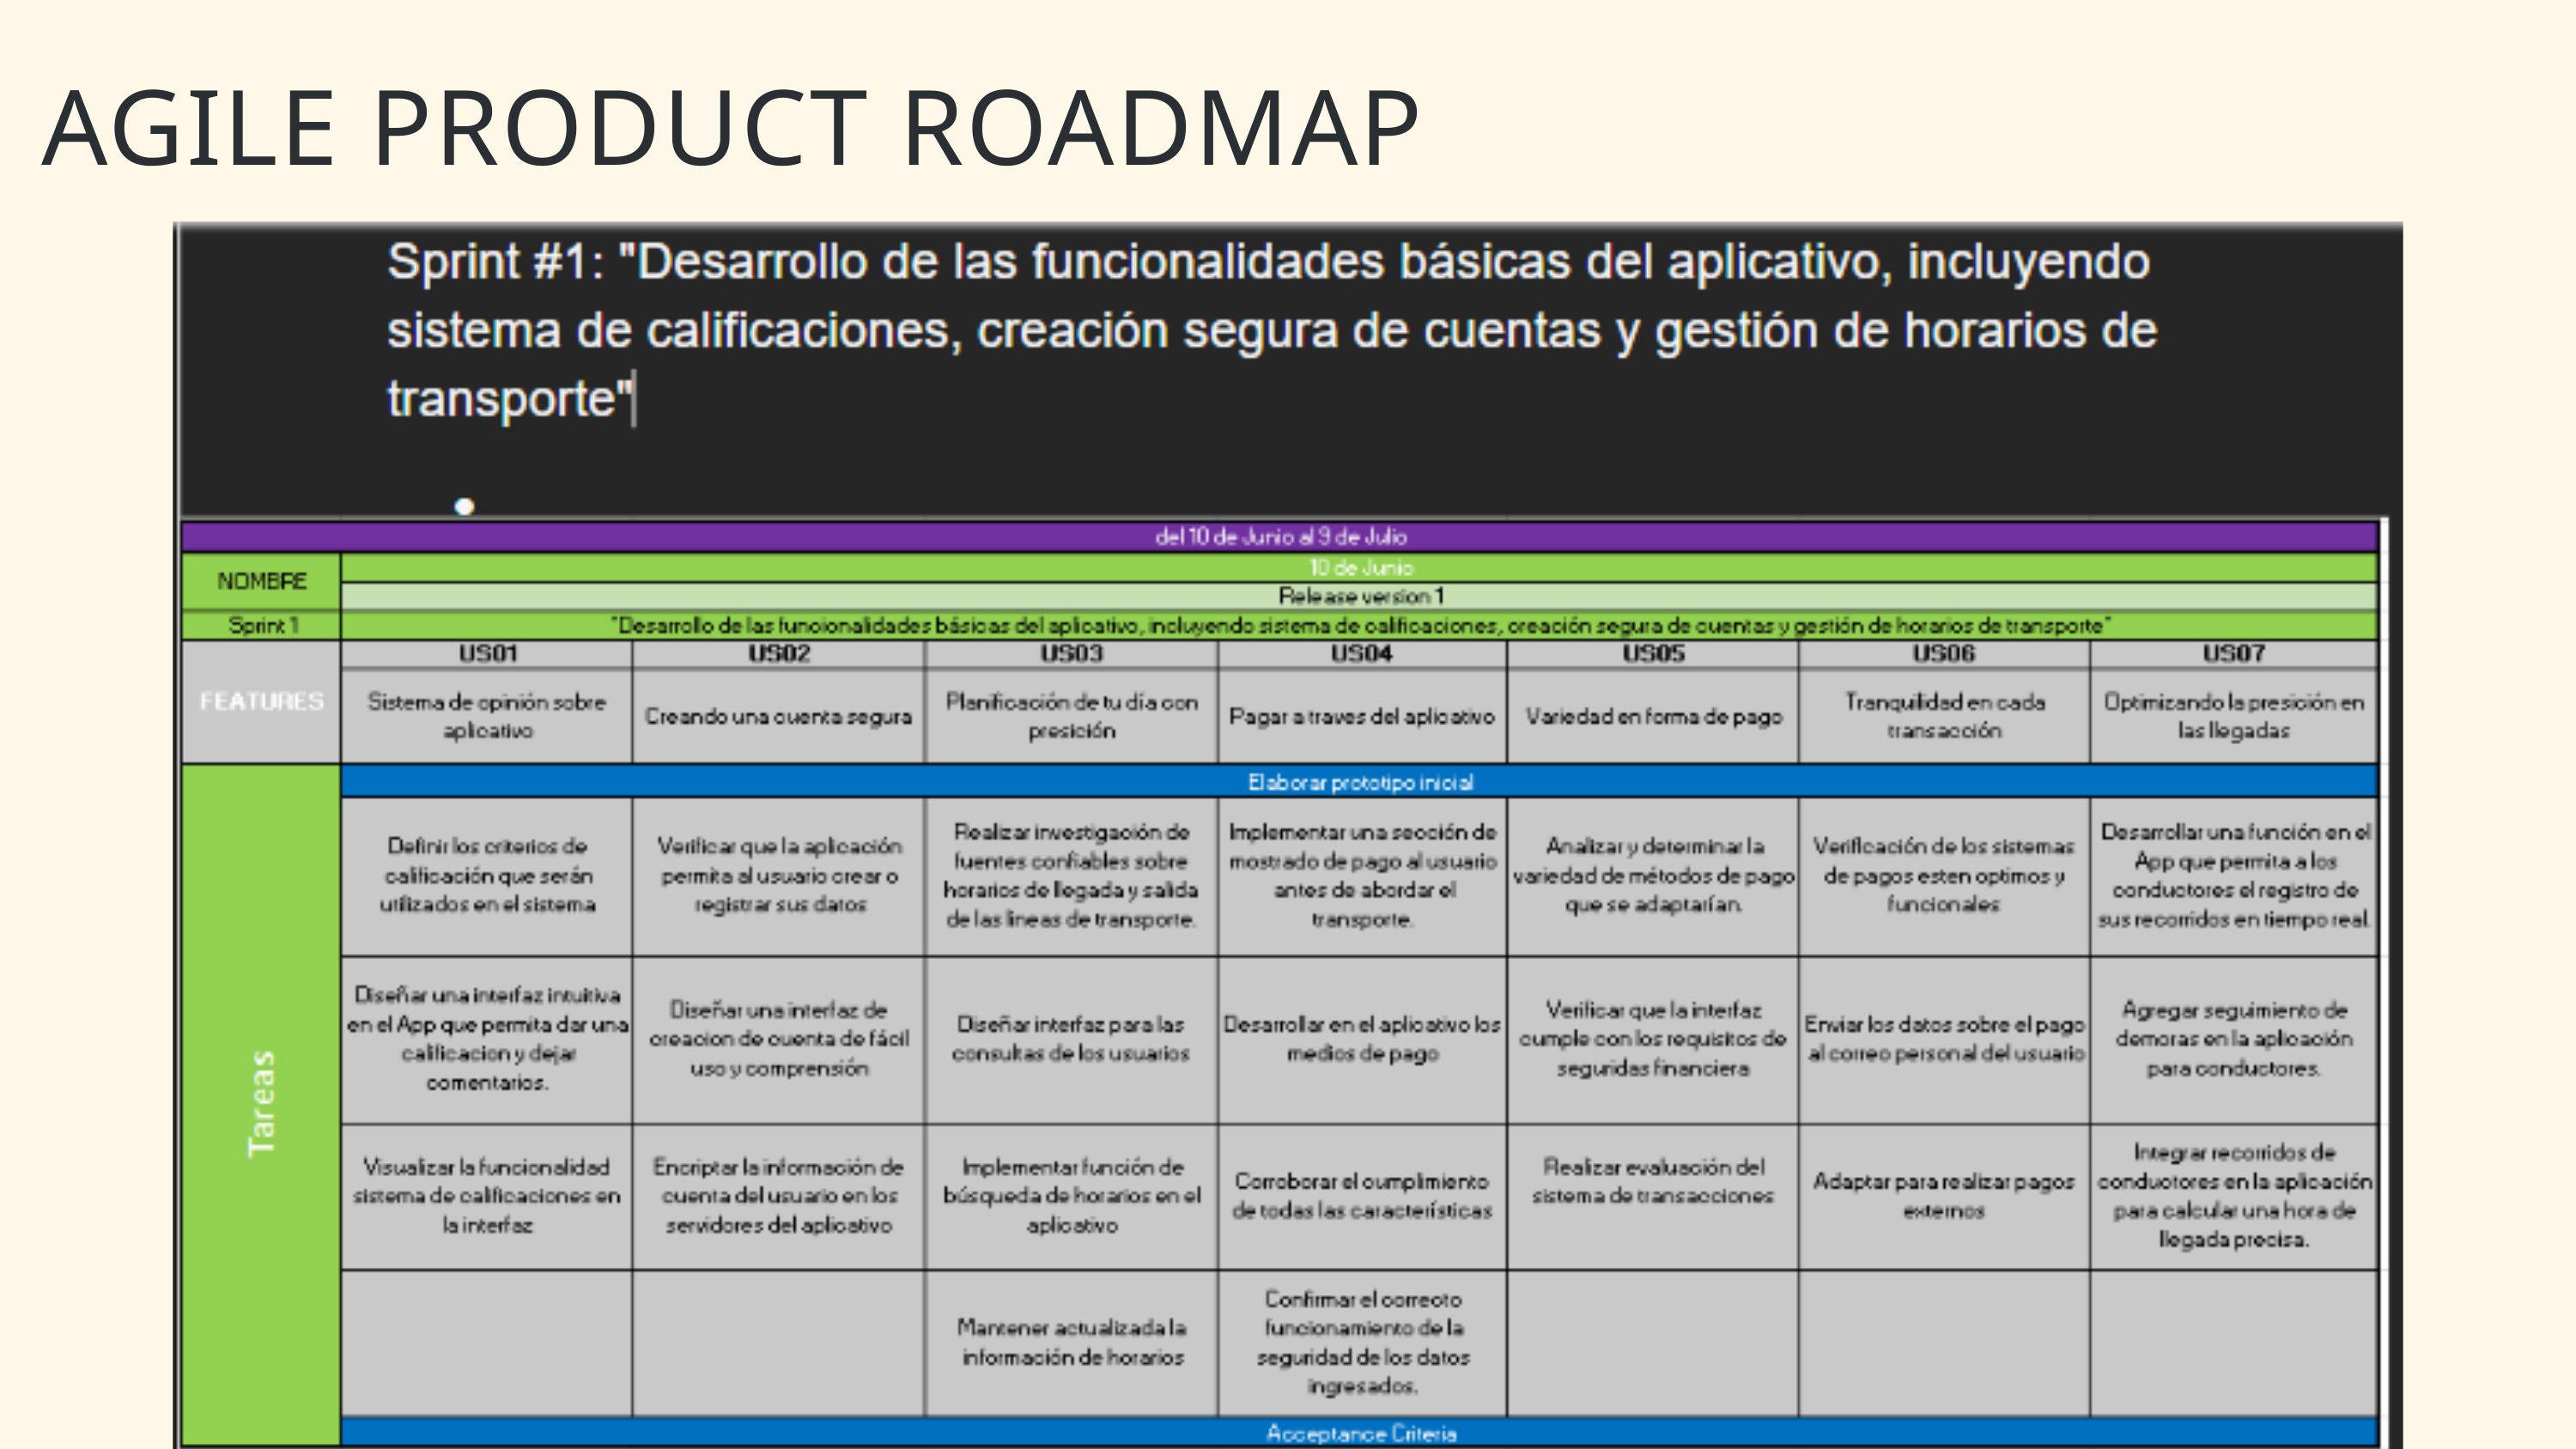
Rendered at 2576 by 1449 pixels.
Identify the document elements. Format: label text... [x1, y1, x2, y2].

text_box AGILE PRODUCT ROADMAP [41, 44, 1601, 186]
text_box [173, 221, 2403, 1449]
